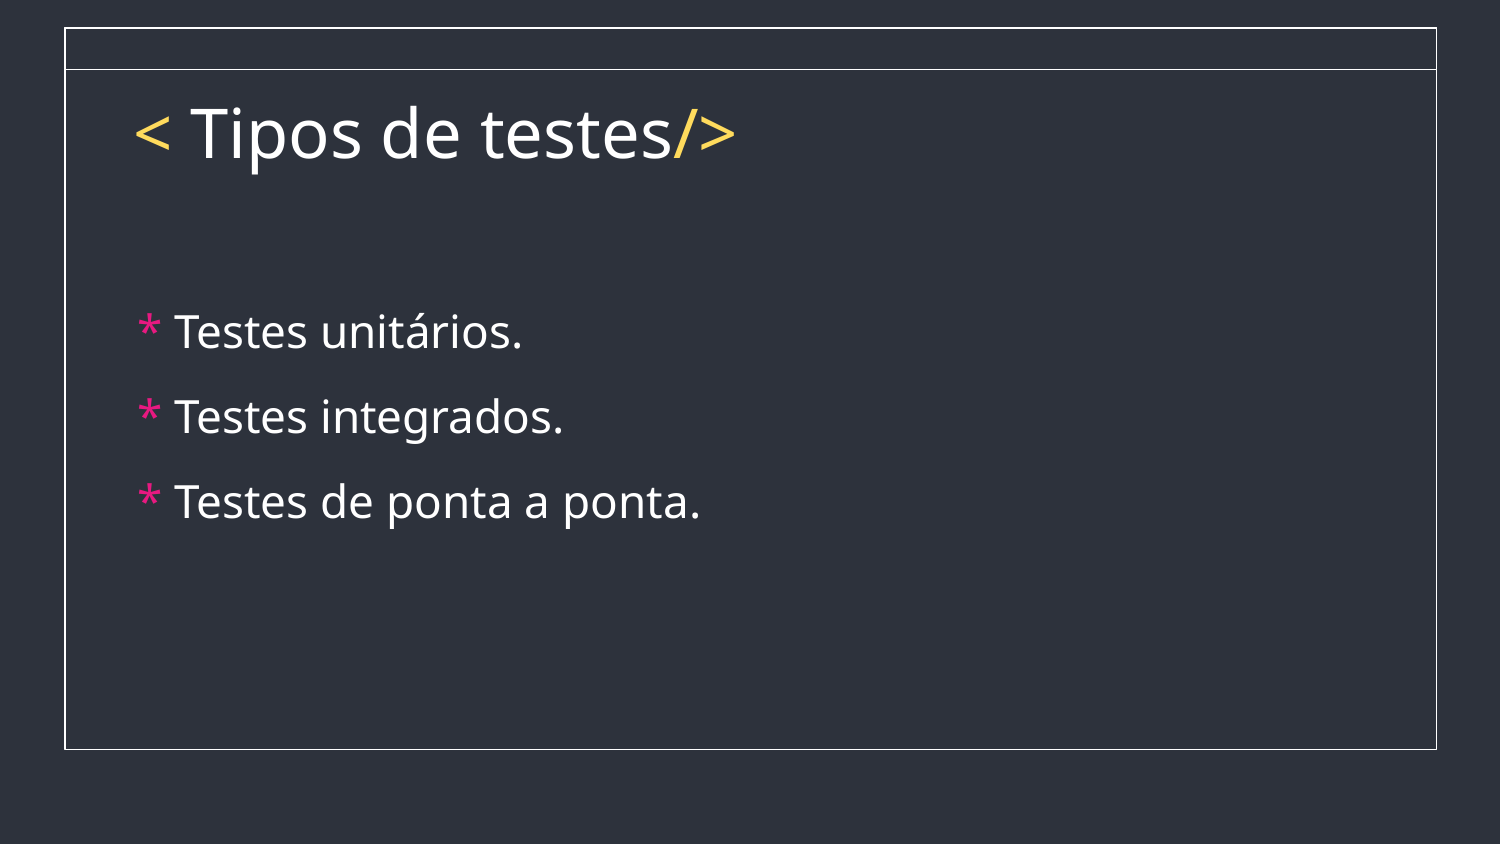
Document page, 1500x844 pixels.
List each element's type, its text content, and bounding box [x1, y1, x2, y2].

subtitle * Testes integrados. [122, 380, 1258, 450]
subtitle * Testes de ponta a ponta. [122, 465, 1258, 535]
title < Tipos de testes/> [118, 75, 1382, 170]
subtitle * Testes unitários. [122, 295, 968, 365]
